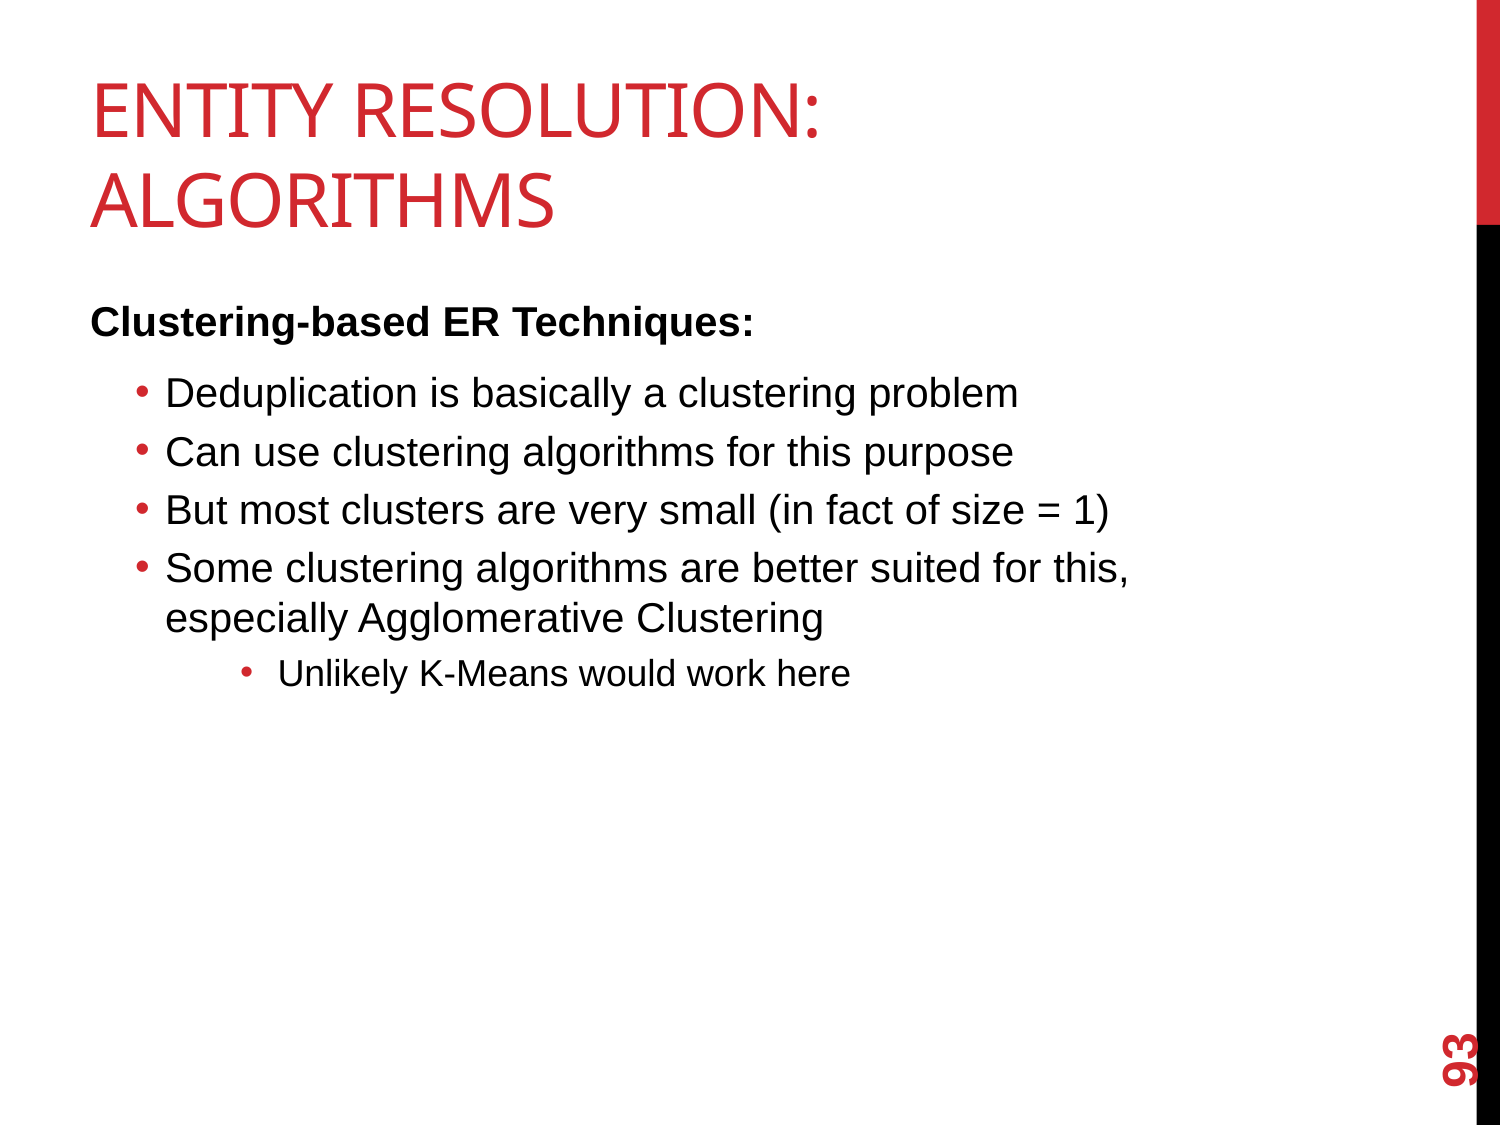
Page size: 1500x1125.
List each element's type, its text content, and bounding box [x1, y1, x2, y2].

list Clustering-based ER Techniques: Deduplication is basically a clustering problem Can use clustering algorithms for this purpose But most clusters are very small (in fact of size = 1) Some clustering algorithms are better suited for this, especially Agglomerative Clustering Unlikely K-Means would work here [75, 287, 1325, 1005]
title Entity Resolution: Algorithms [75, 25, 1025, 250]
slide_number 93 [1427, 887, 1488, 1104]
